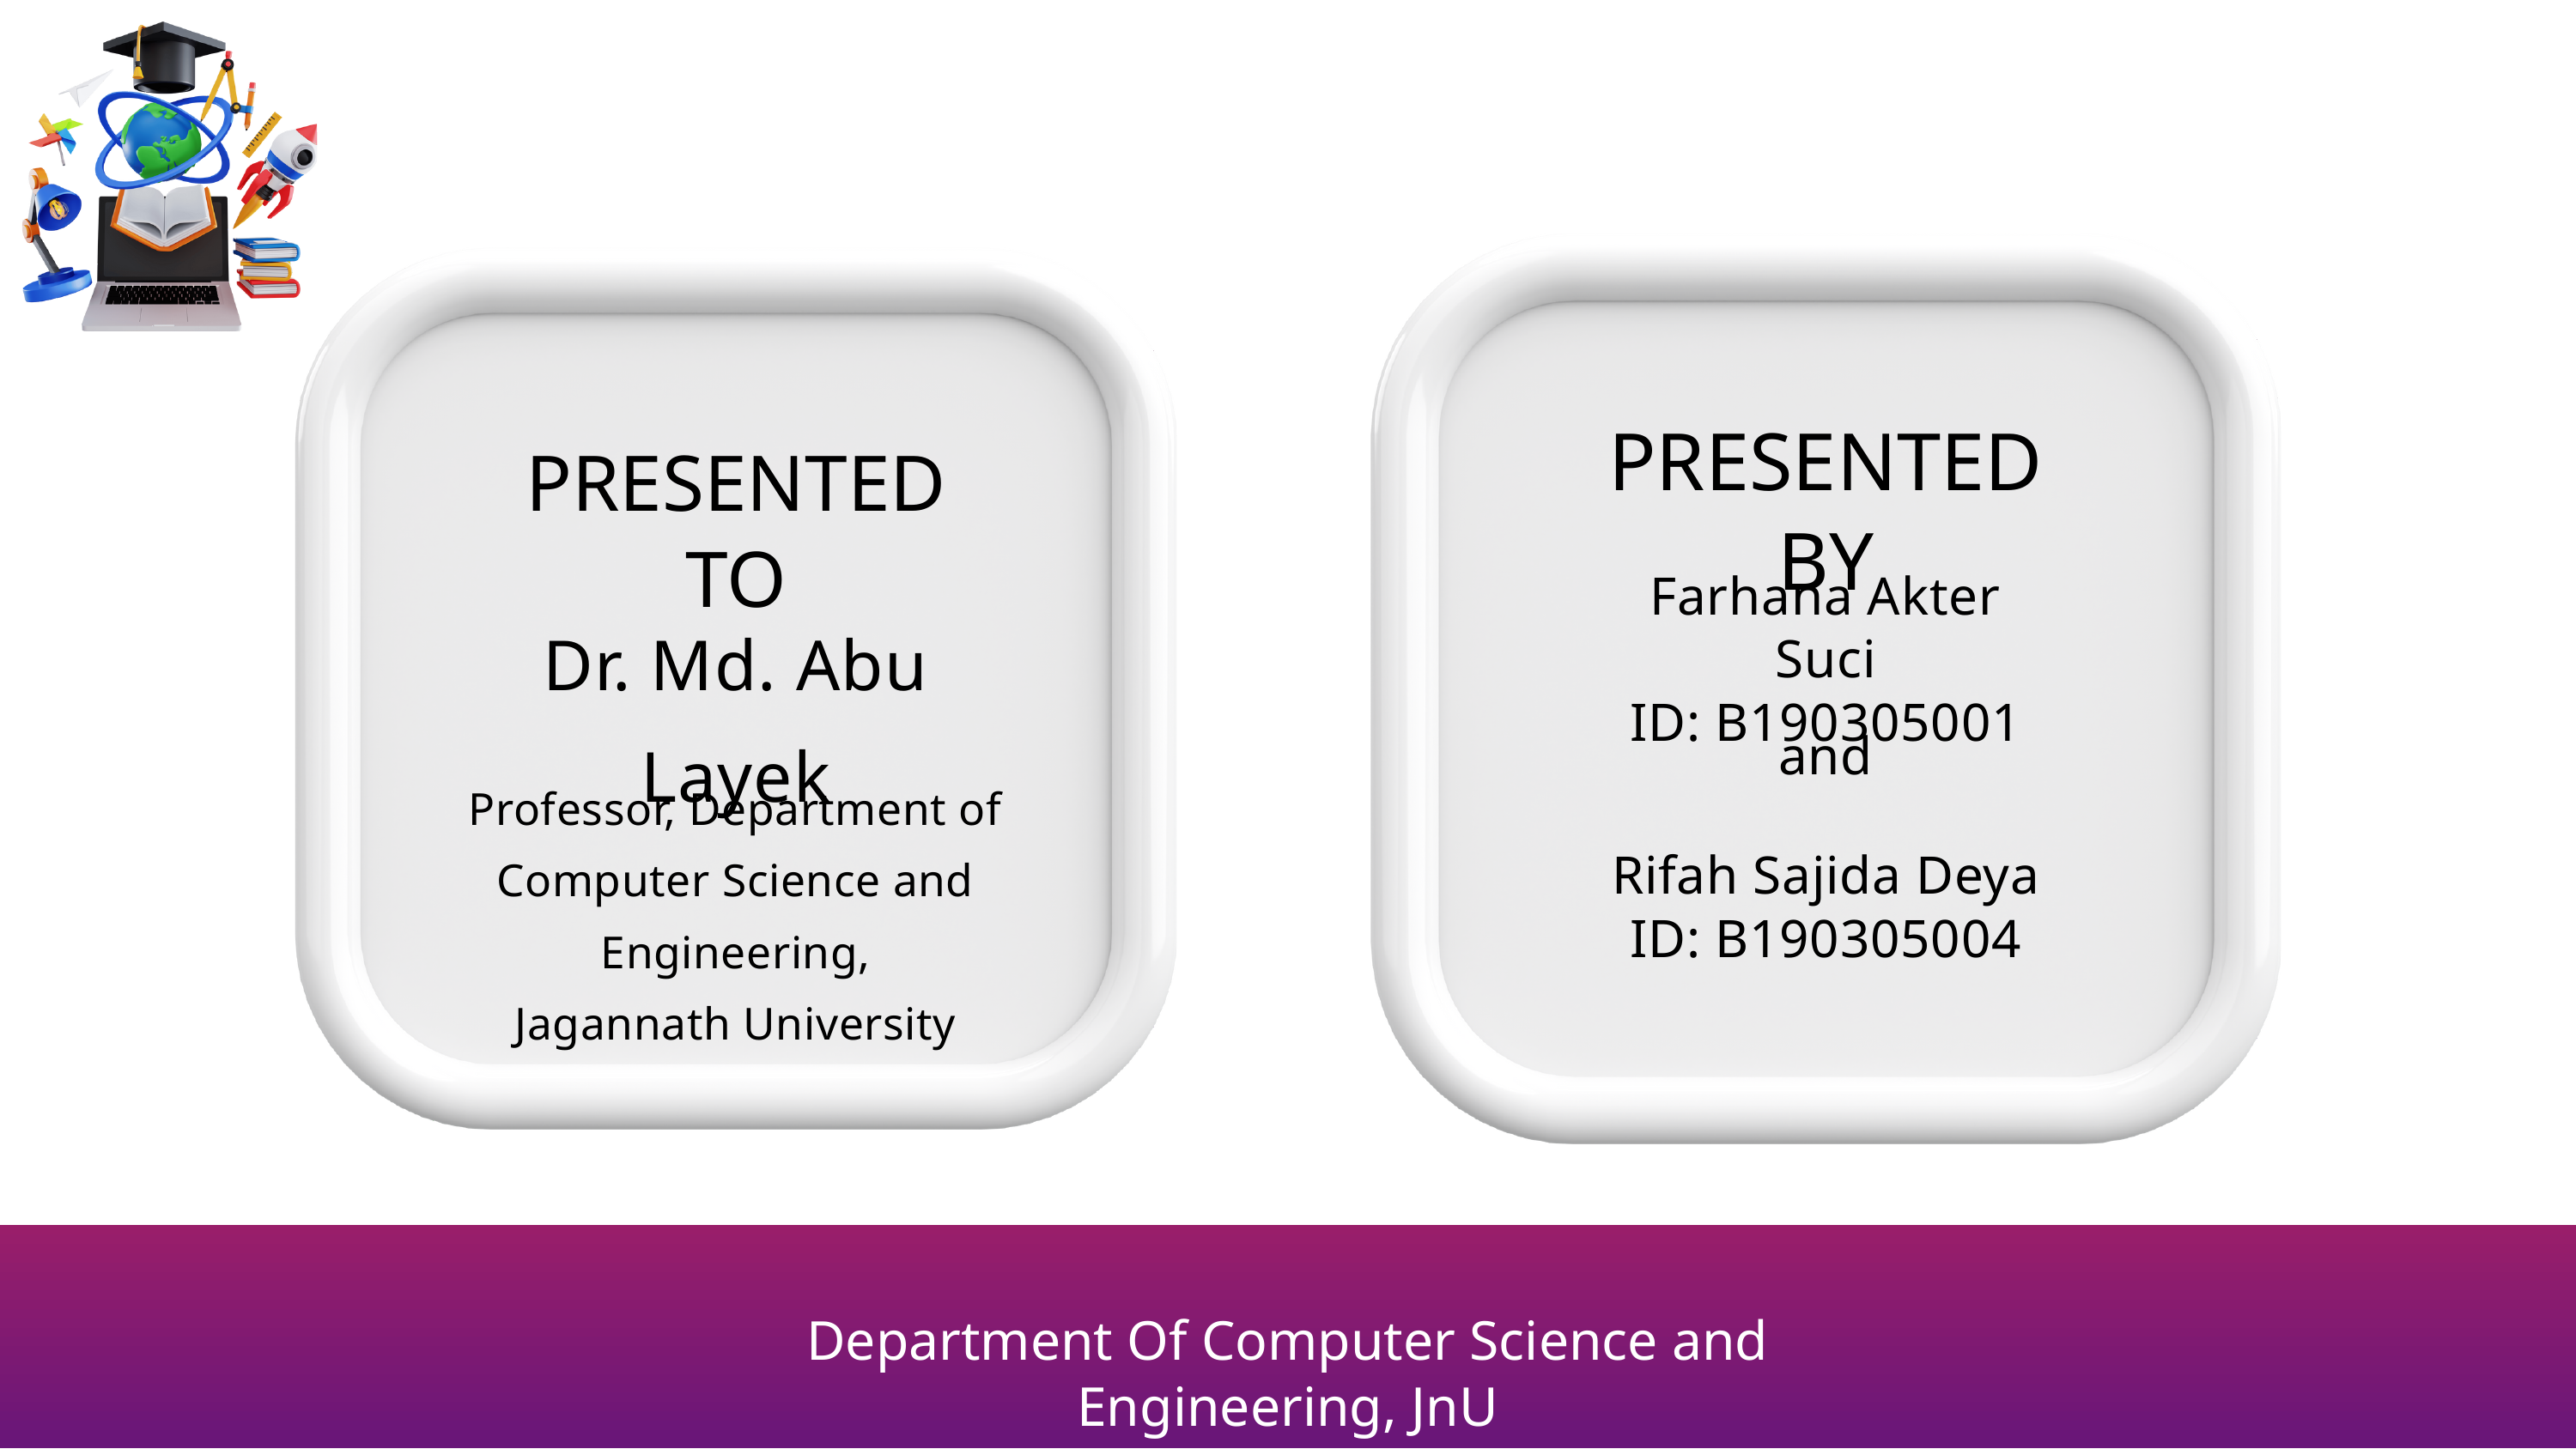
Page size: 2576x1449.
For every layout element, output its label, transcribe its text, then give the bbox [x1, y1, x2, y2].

text_box Farhana Akter Suci ID: B190305001 [1593, 561, 2058, 752]
text_box [295, 247, 1177, 1130]
text_box [1370, 233, 2281, 1144]
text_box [0, 1224, 2576, 1449]
text_box [21, 21, 318, 331]
text_box Rifah Sajida Deya ID: B190305004 [1593, 840, 2058, 968]
text_box and [1719, 722, 1933, 785]
text_box PRESENTED BY [1570, 406, 2081, 606]
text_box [407, 433, 1065, 968]
